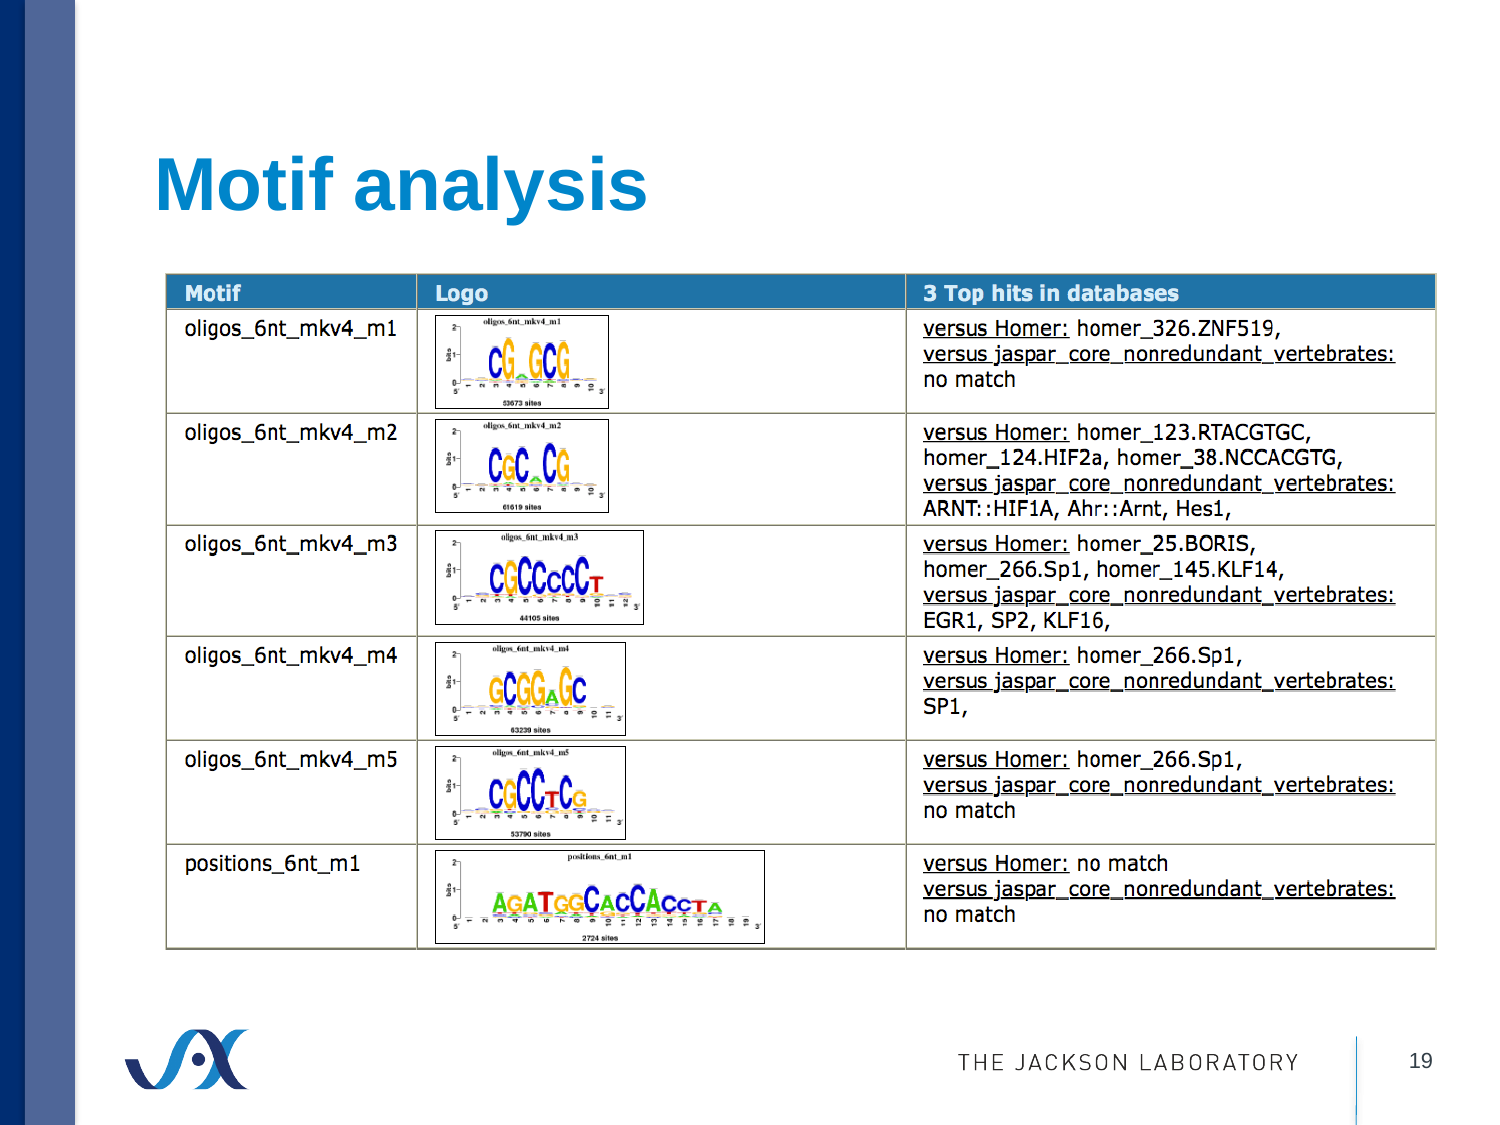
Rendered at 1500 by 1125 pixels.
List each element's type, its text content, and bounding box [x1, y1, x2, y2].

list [154, 262, 1449, 951]
title Motif analysis [154, 45, 1448, 233]
picture [957, 1051, 1097, 1076]
picture [110, 1011, 268, 1106]
slide_number 19 [1097, 1030, 1448, 1091]
